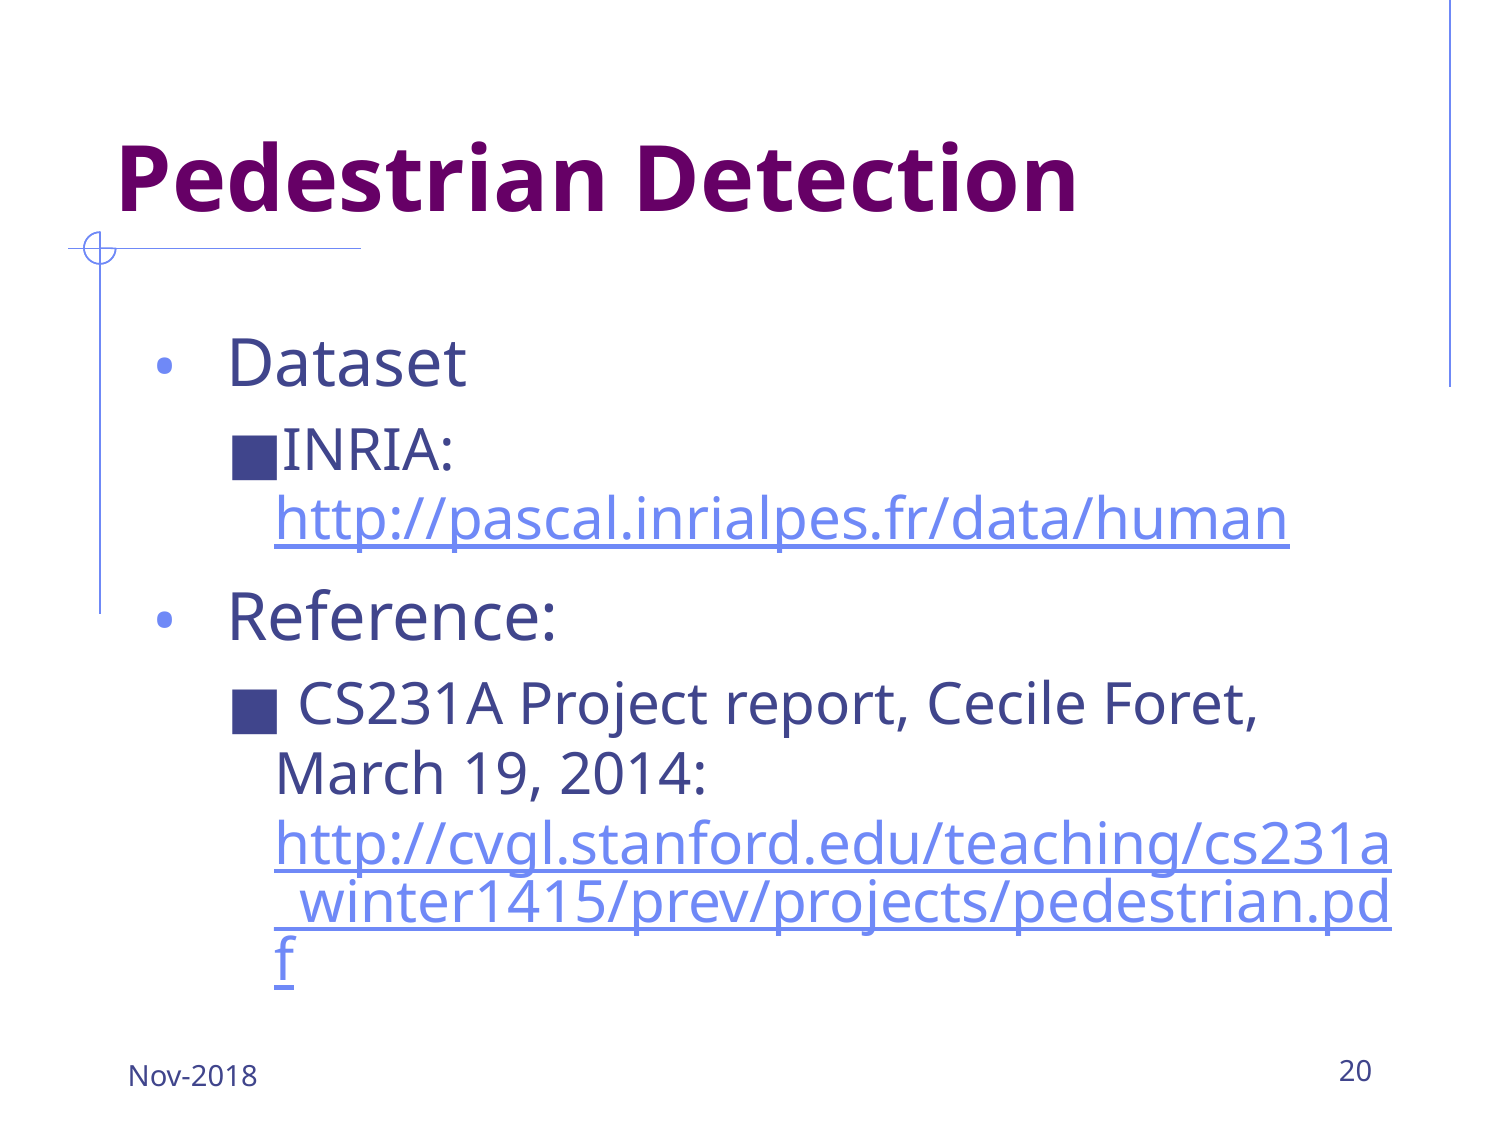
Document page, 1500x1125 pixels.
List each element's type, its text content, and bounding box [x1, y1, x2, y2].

slide_number ‹#› [1074, 1025, 1388, 1100]
slide_number Nov-2018 [112, 1025, 425, 1100]
list Dataset INRIA: http://pascal.inrialpes.fr/data/human Reference: CS231A Project report, Cecile Foret, March 19, 2014: http://cvgl.stanford.edu/teaching/cs231a_winter1415/prev/projects/pedestrian.pdf [137, 312, 1413, 988]
title Pedestrian Detection [99, 50, 1375, 238]
